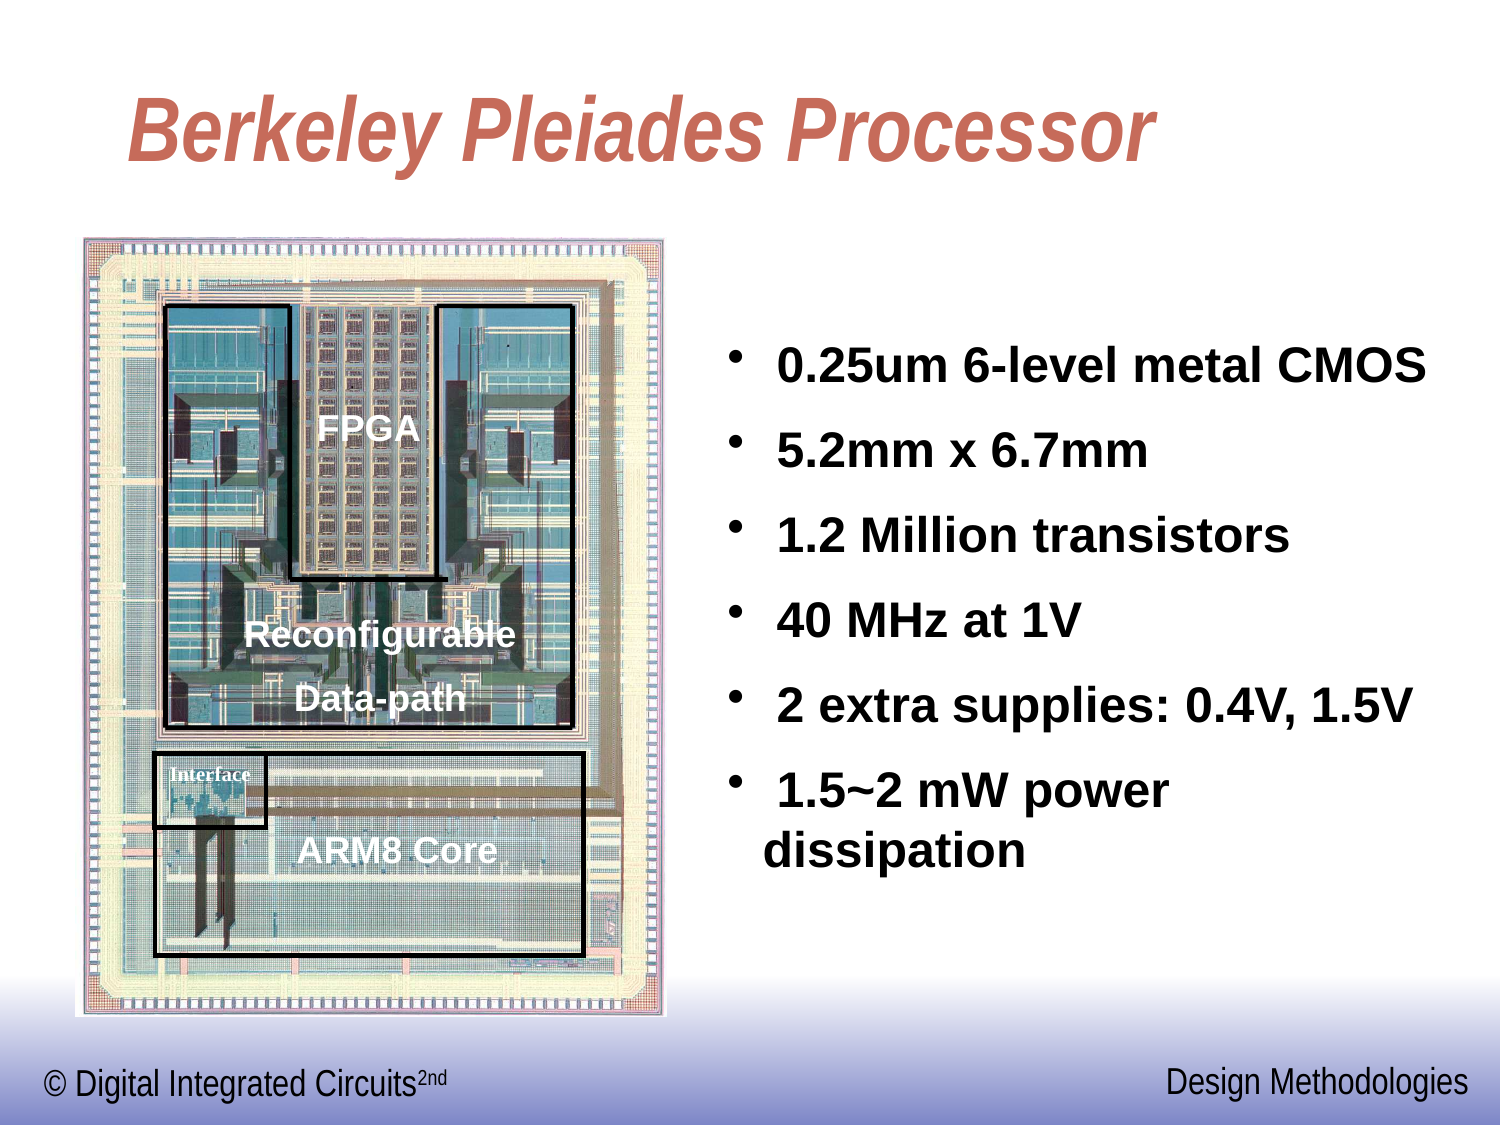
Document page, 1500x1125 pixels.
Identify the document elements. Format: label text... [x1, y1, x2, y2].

text_box 0.25um 6-level metal CMOS 5.2mm x 6.7mm 1.2 Million transistors 40 MHz at 1V 2 extra supplies: 0.4V, 1.5V 1.5~2 mW power dissipation [712, 324, 1463, 885]
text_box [74, 237, 667, 1017]
title Berkeley Pleiades Processor [112, 0, 1388, 188]
